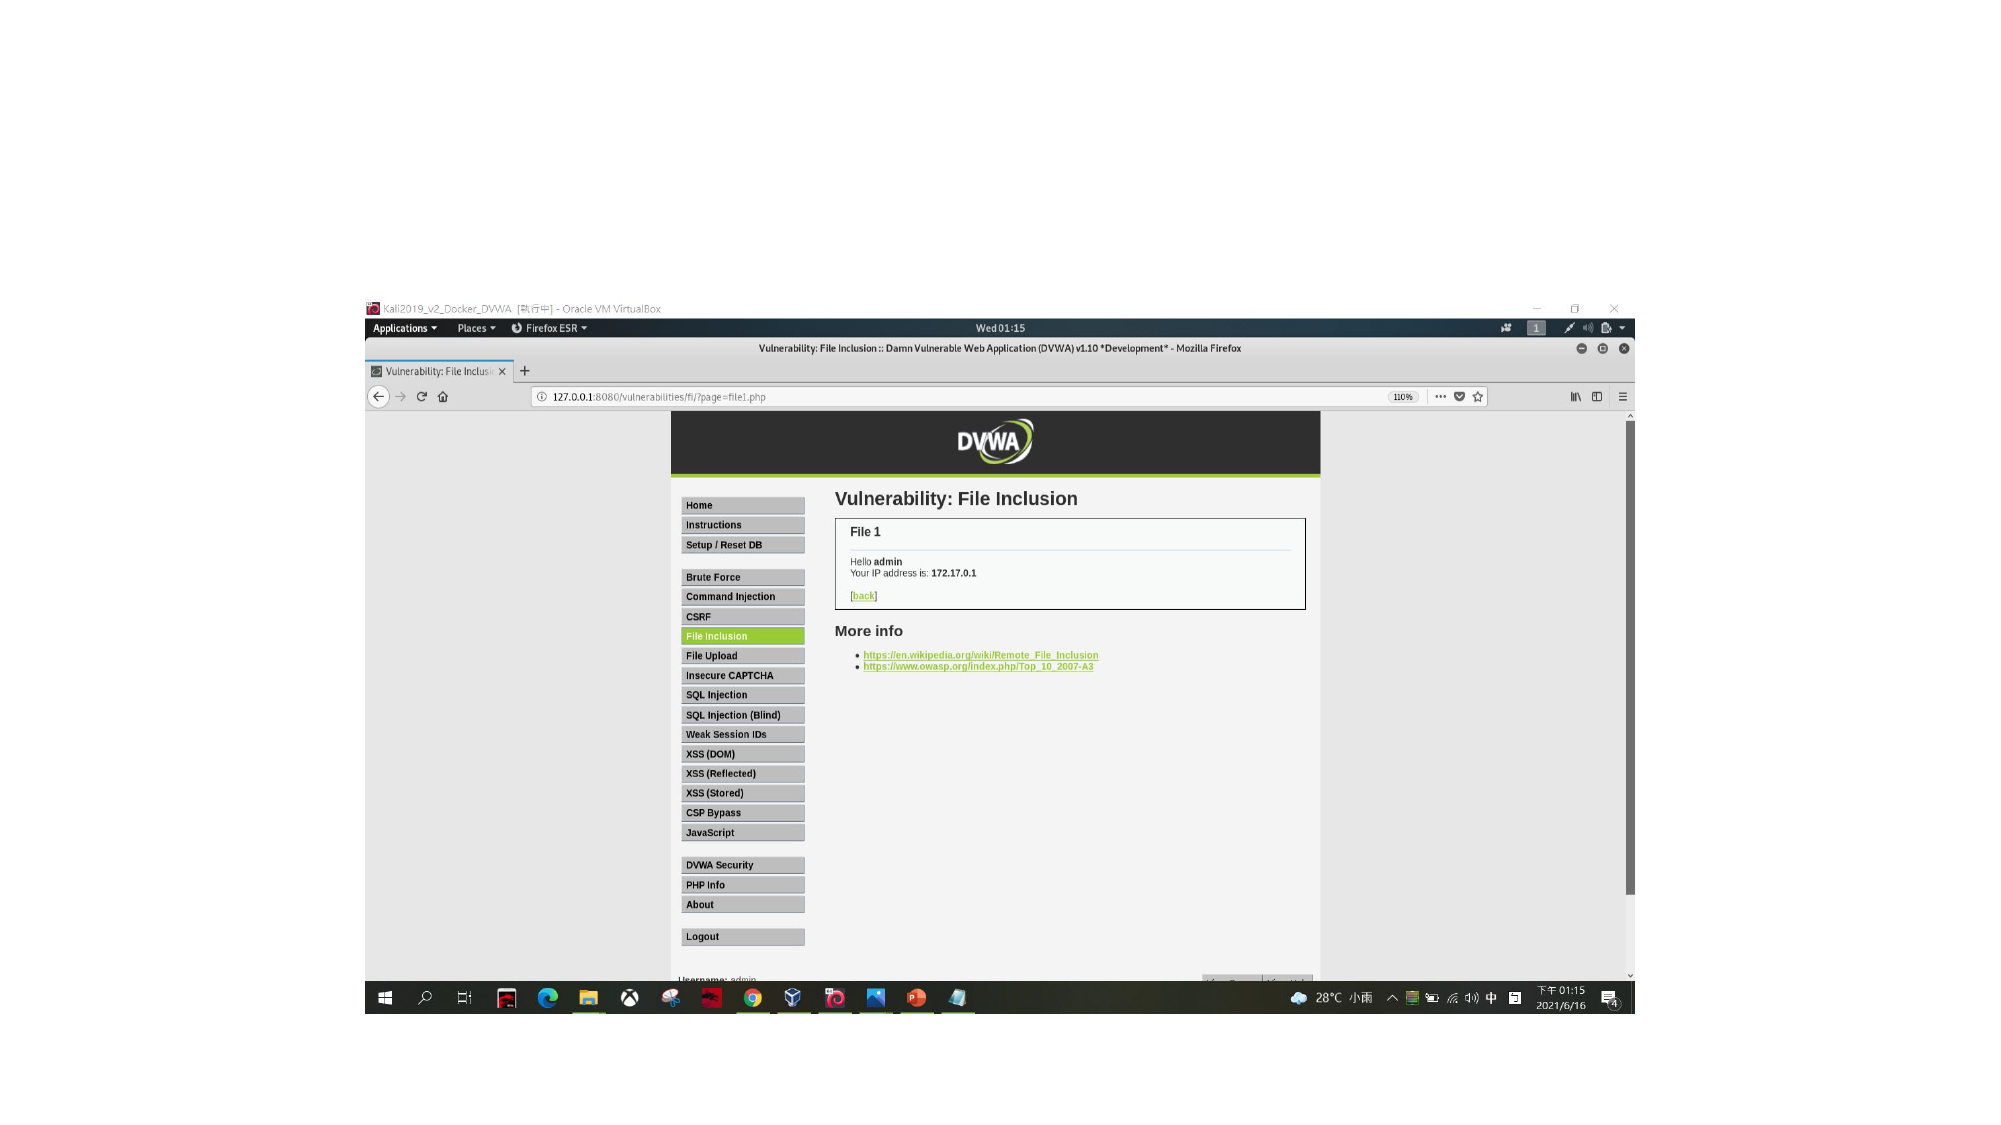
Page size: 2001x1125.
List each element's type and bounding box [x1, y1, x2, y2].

list [365, 299, 1635, 1014]
